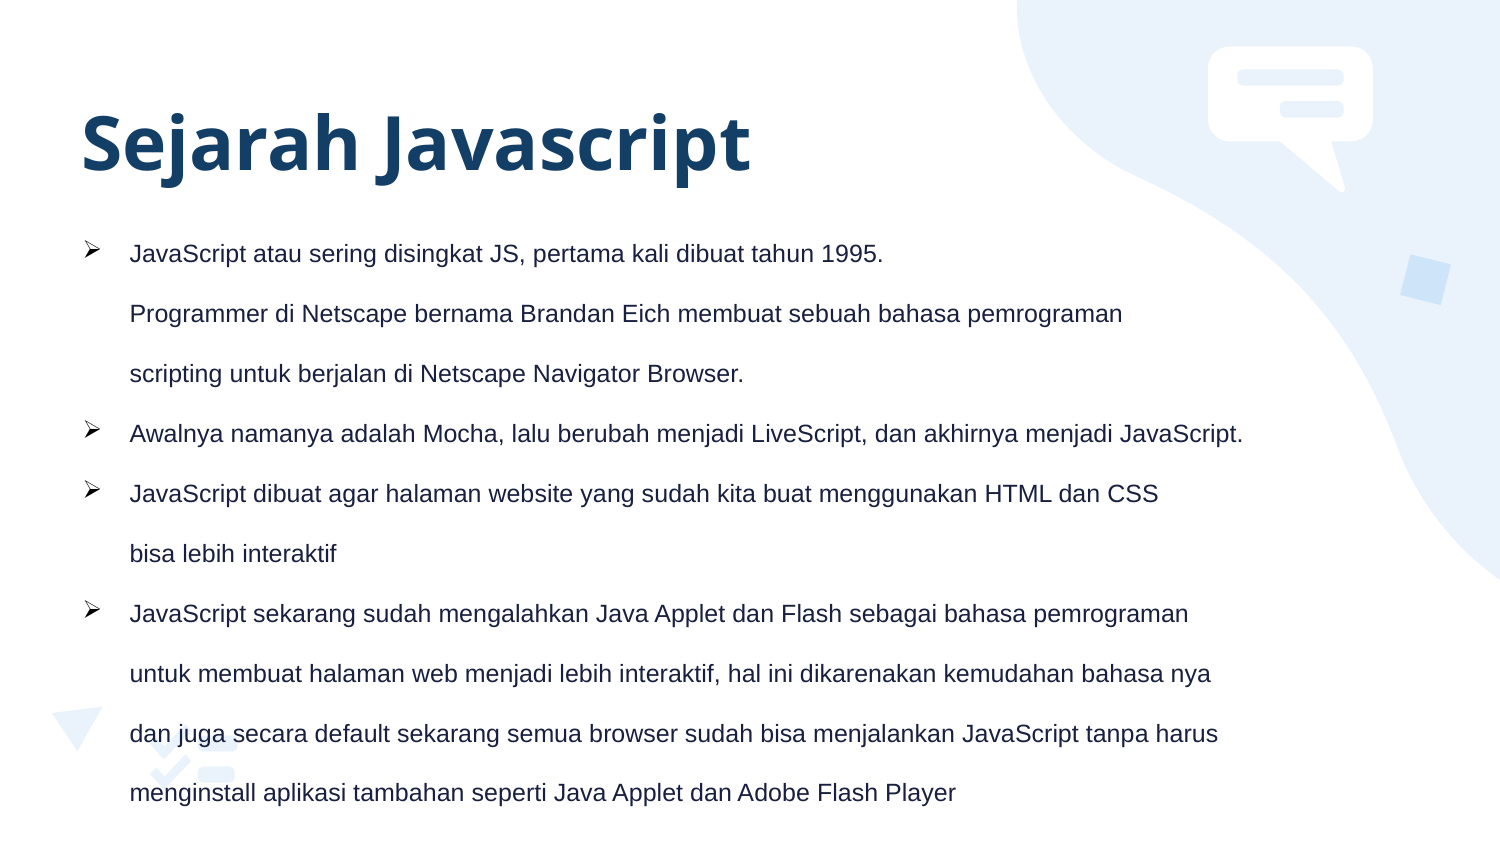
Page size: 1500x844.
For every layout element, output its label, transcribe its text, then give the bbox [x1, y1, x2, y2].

text_box JavaScript atau sering disingkat JS, pertama kali dibuat tahun 1995. Programmer di Netscape bernama Brandan Eich membuat sebuah bahasa pemrograman scripting untuk berjalan di Netscape Navigator Browser. Awalnya namanya adalah Mocha, lalu berubah menjadi LiveScript, dan akhirnya menjadi JavaScript. JavaScript dibuat agar halaman website yang sudah kita buat menggunakan HTML dan CSS bisa lebih interaktif JavaScript sekarang sudah mengalahkan Java Applet dan Flash sebagai bahasa pemrograman untuk membuat halaman web menjadi lebih interaktif, hal ini dikarenakan kemudahan bahasa nya dan juga secara default sekarang semua browser sudah bisa menjalankan JavaScript tanpa harus menginstall aplikasi tambahan seperti Java Applet dan Adobe Flash Player [68, 200, 1262, 844]
title Sejarah Javascript [66, 77, 918, 201]
